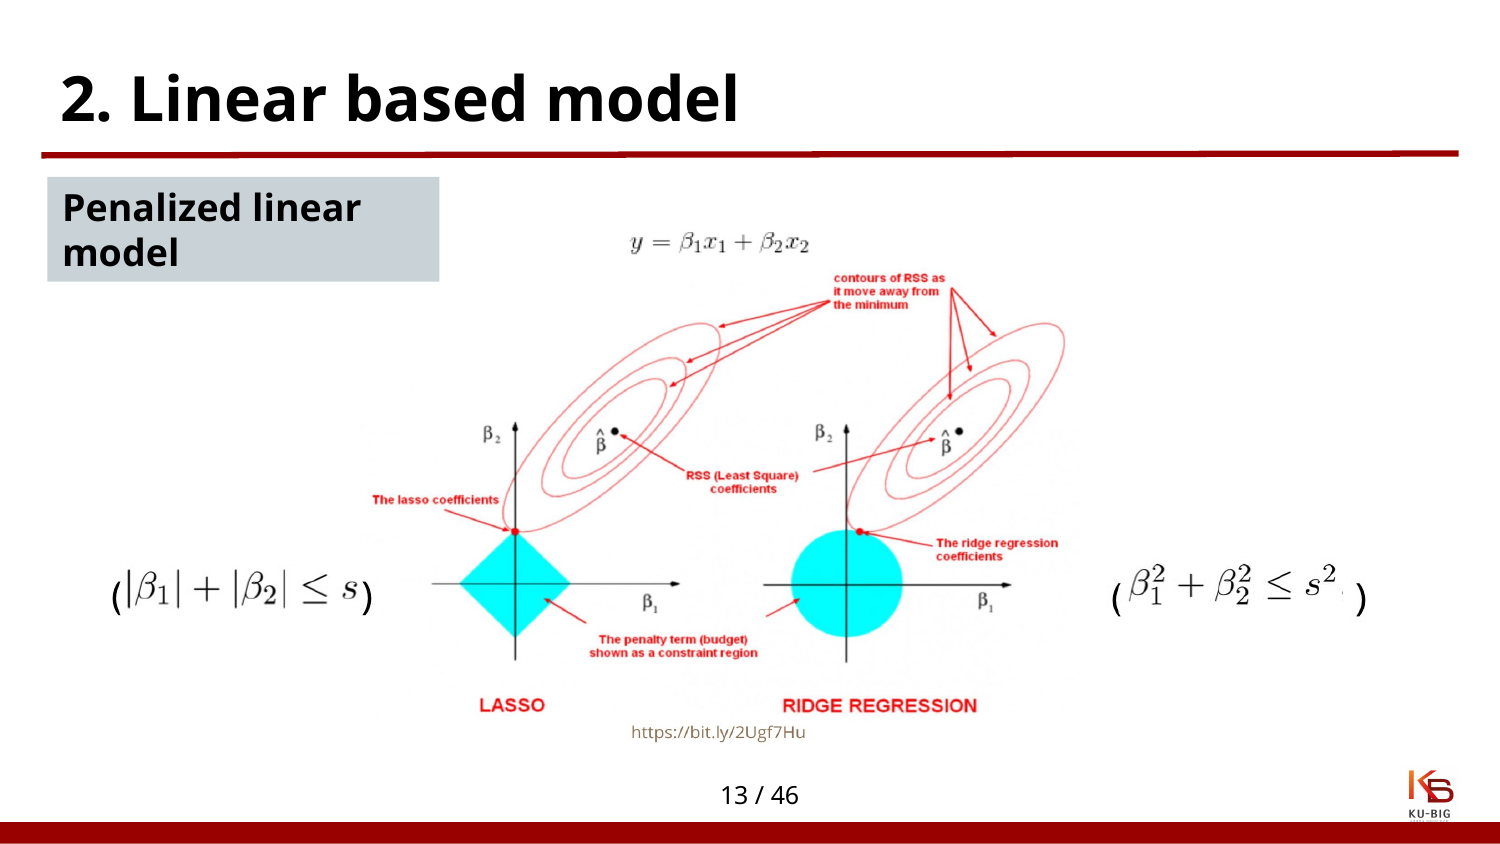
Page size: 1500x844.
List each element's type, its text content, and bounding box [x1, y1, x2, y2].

title 2. Linear based model [45, 46, 1408, 150]
picture [104, 216, 1368, 769]
text_box Penalized linear model [47, 176, 440, 282]
slide_number 13 / 46 [705, 777, 830, 829]
picture [1400, 766, 1460, 822]
